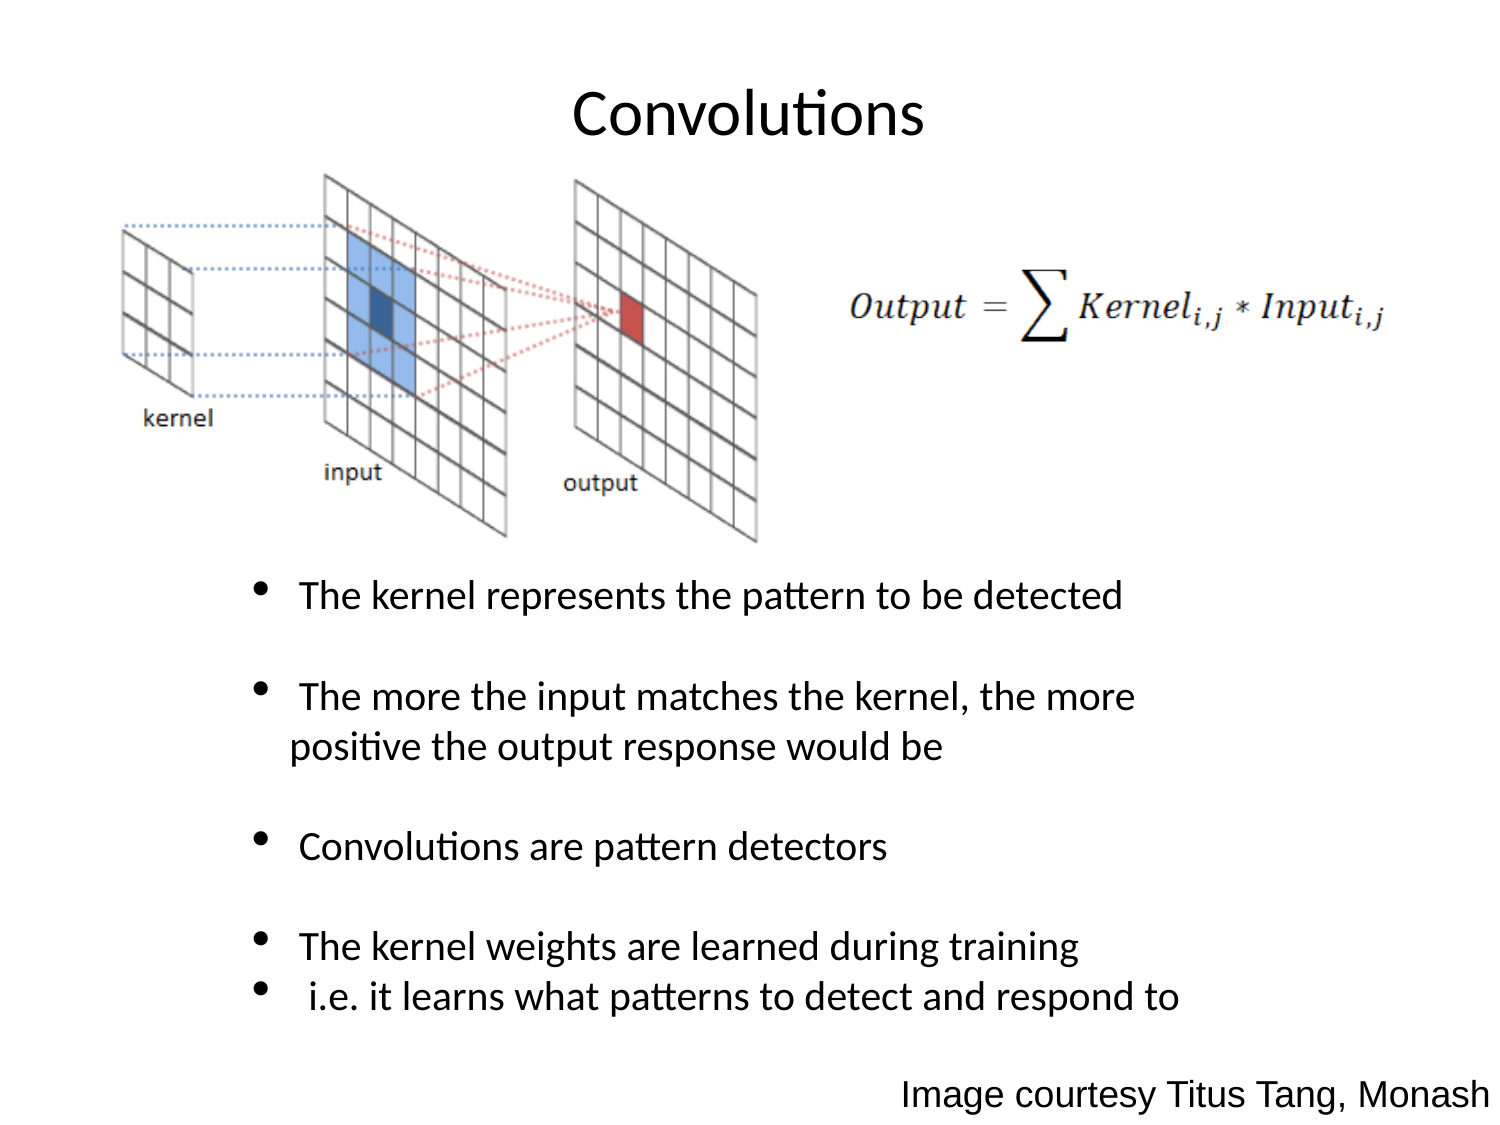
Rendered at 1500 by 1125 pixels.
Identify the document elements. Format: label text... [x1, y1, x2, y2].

text_box Convolutions [74, 45, 1425, 172]
text_box Image courtesy Titus Tang, Monash [885, 1062, 1500, 1120]
picture [117, 169, 770, 562]
picture [849, 268, 1389, 355]
text_box The kernel represents the pattern to be detected The more the input matches the kernel, the more positive the output response would be Convolutions are pattern detectors The kernel weights are learned during training i.e. it learns what patterns to detect and respond to [239, 561, 1211, 1026]
